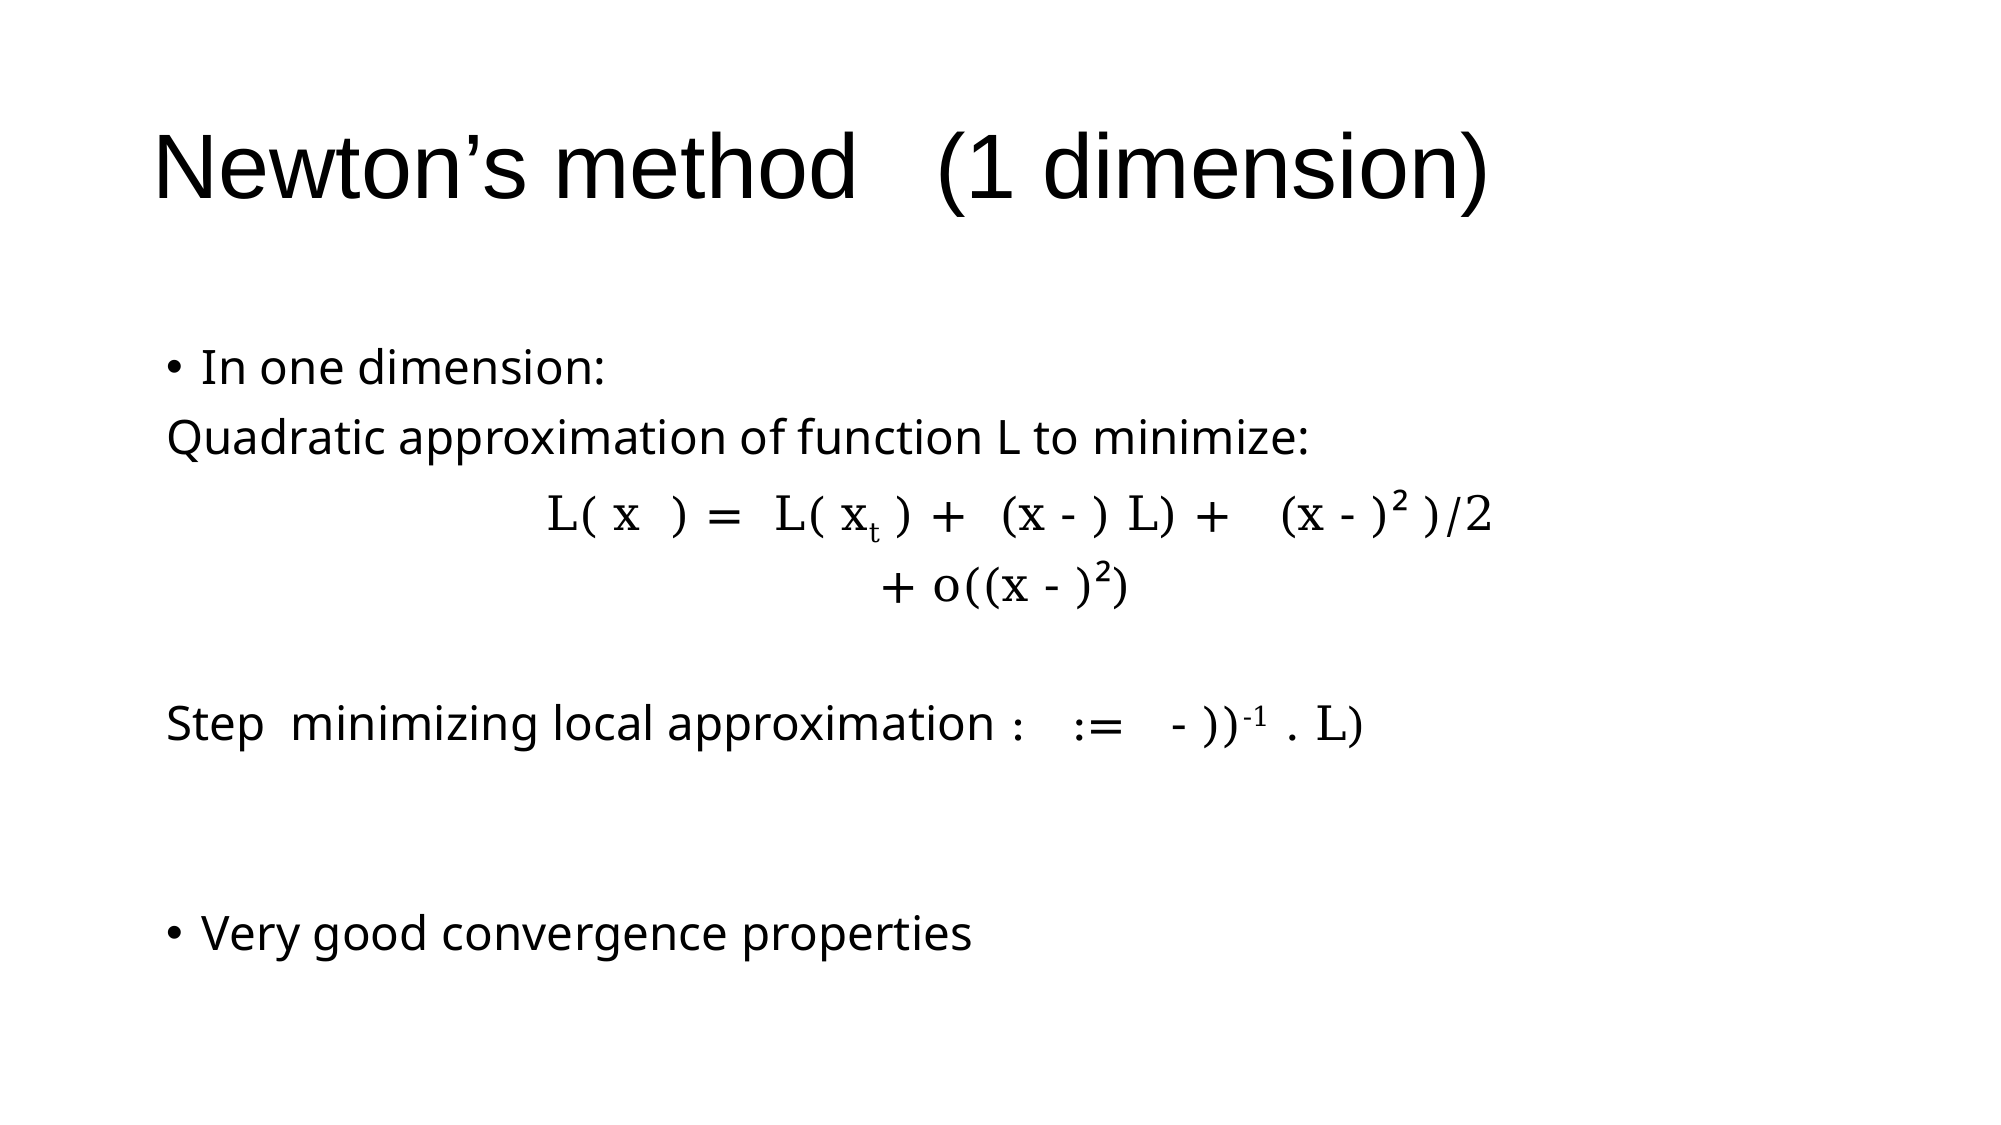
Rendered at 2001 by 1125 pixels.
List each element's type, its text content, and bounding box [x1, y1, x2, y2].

title Newton’s method (1 dimension) [137, 59, 1863, 278]
